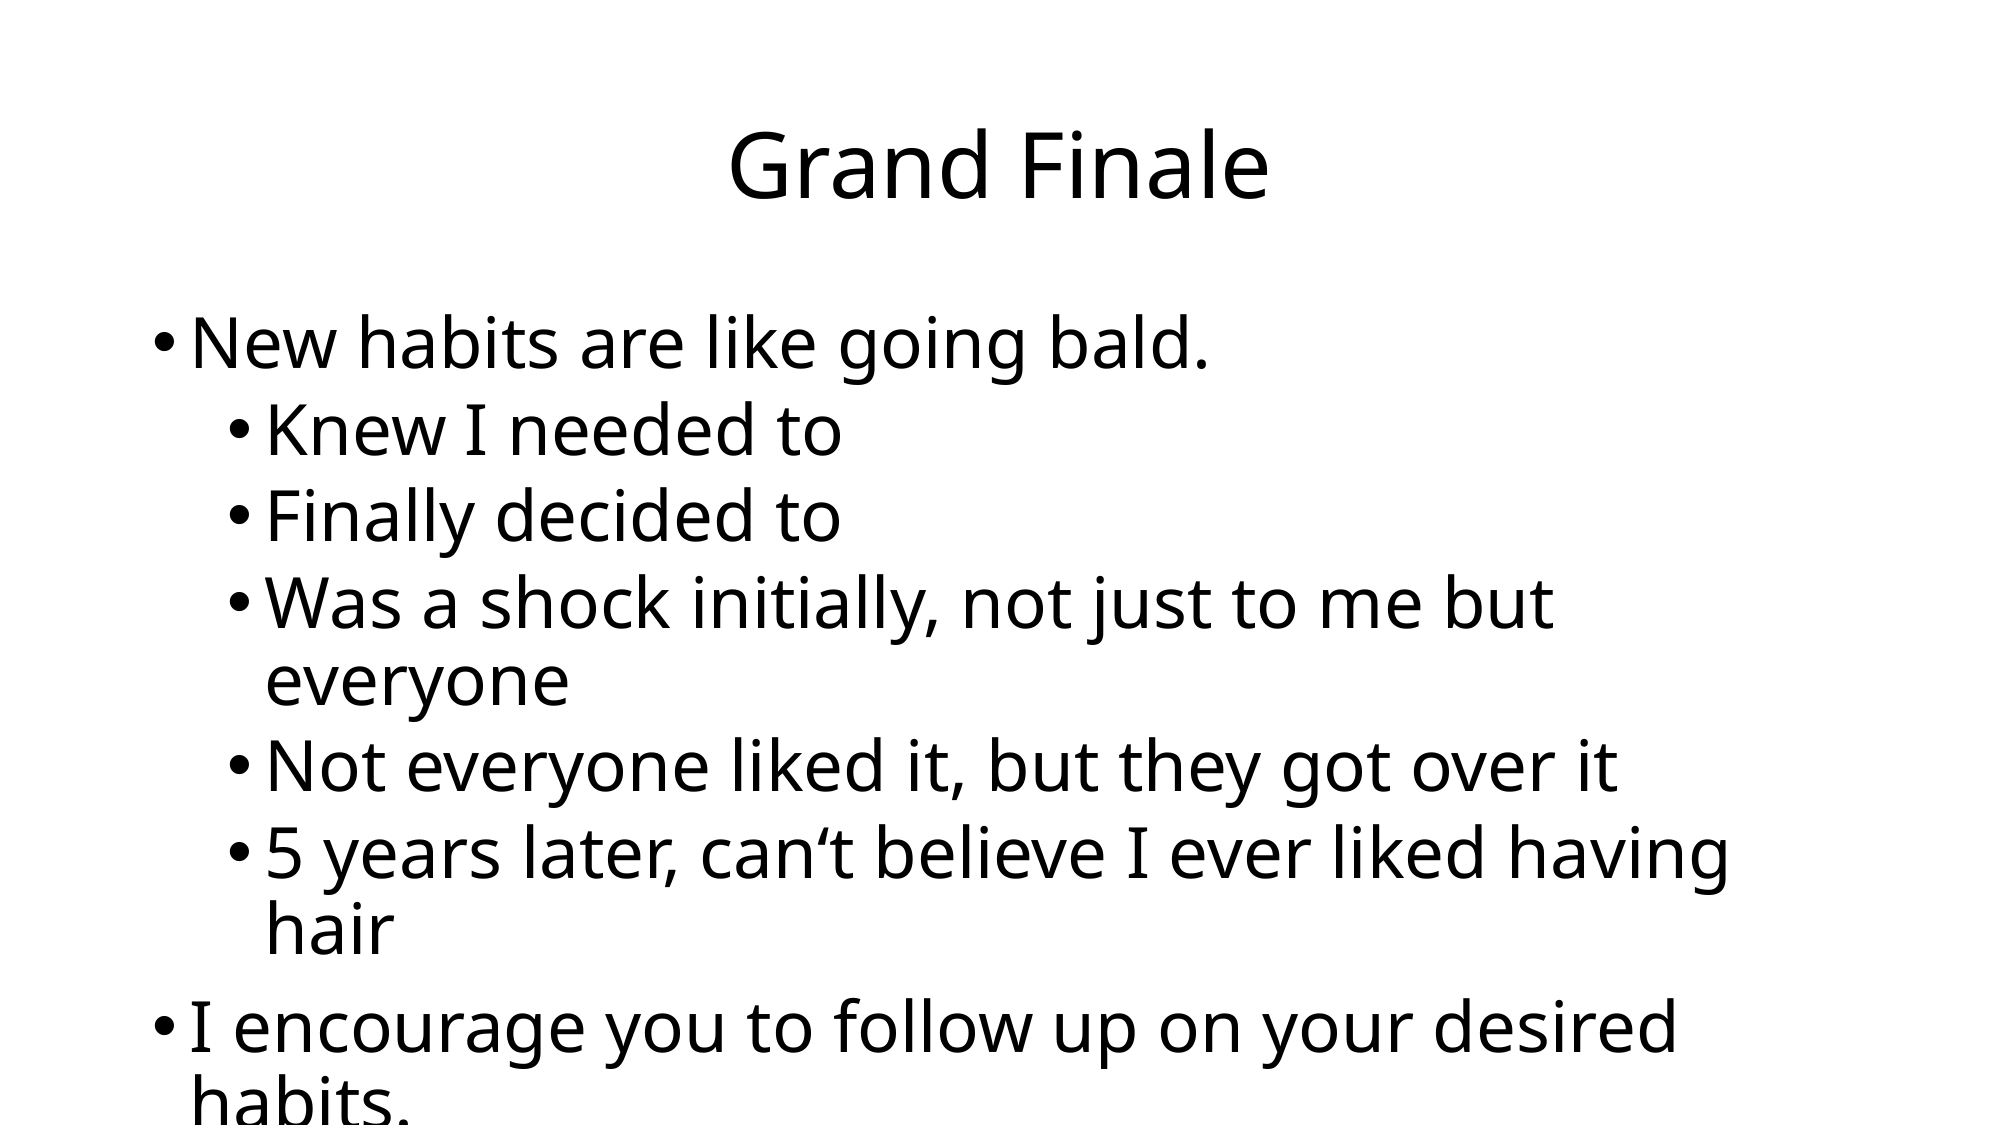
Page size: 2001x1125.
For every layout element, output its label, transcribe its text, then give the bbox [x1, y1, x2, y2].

list New habits are like going bald. Knew I needed to Finally decided to Was a shock initially, not just to me but everyone Not everyone liked it, but they got over it 5 years later, can‘t believe I ever liked having hair I encourage you to follow up on your desired habits. “Those who do the things, do the things.” –my wife [137, 299, 1863, 1014]
title Grand Finale [137, 59, 1863, 278]
